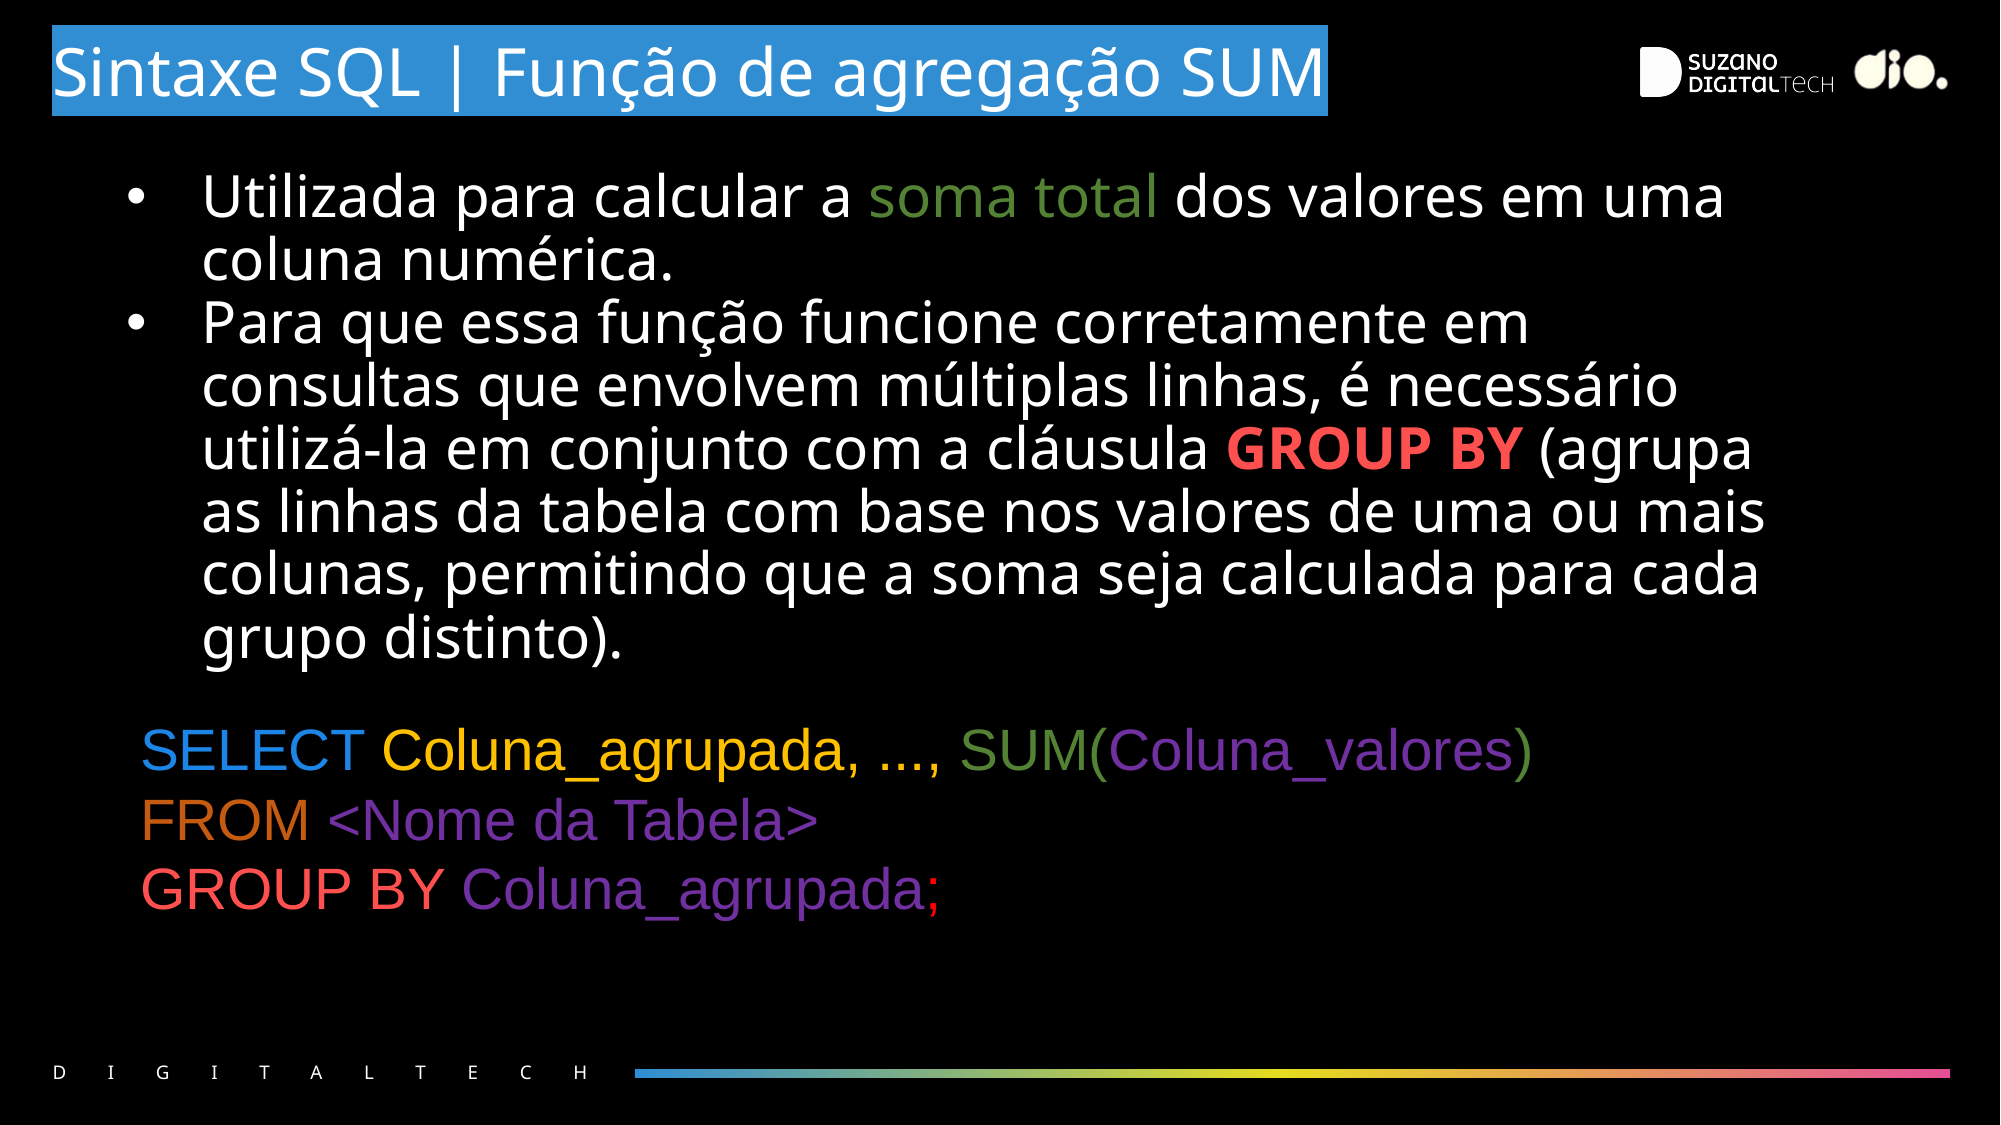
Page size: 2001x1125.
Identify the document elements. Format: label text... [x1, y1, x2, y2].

text_box Sintaxe SQL | Função de agregação SUM [37, 22, 1543, 117]
text_box DIGITALTECH [37, 1053, 1000, 1091]
text_box Utilizada para calcular a soma total dos valores em uma coluna numérica. Para que essa função funcione corretamente em consultas que envolvem múltiplas linhas, é necessário utilizá-la em conjunto com a cláusula GROUP BY (agrupa as linhas da tabela com base nos valores de uma ou mais colunas, permitindo que a soma seja calculada para cada grupo distinto). [112, 167, 1773, 671]
text_box [1848, 44, 1951, 94]
text_box SELECT Coluna_agrupada, ..., SUM(Coluna_valores) FROM <Nome da Tabela> GROUP BY Coluna_agrupada; [125, 704, 1819, 930]
picture [1640, 47, 1833, 97]
picture [634, 1069, 1951, 1078]
